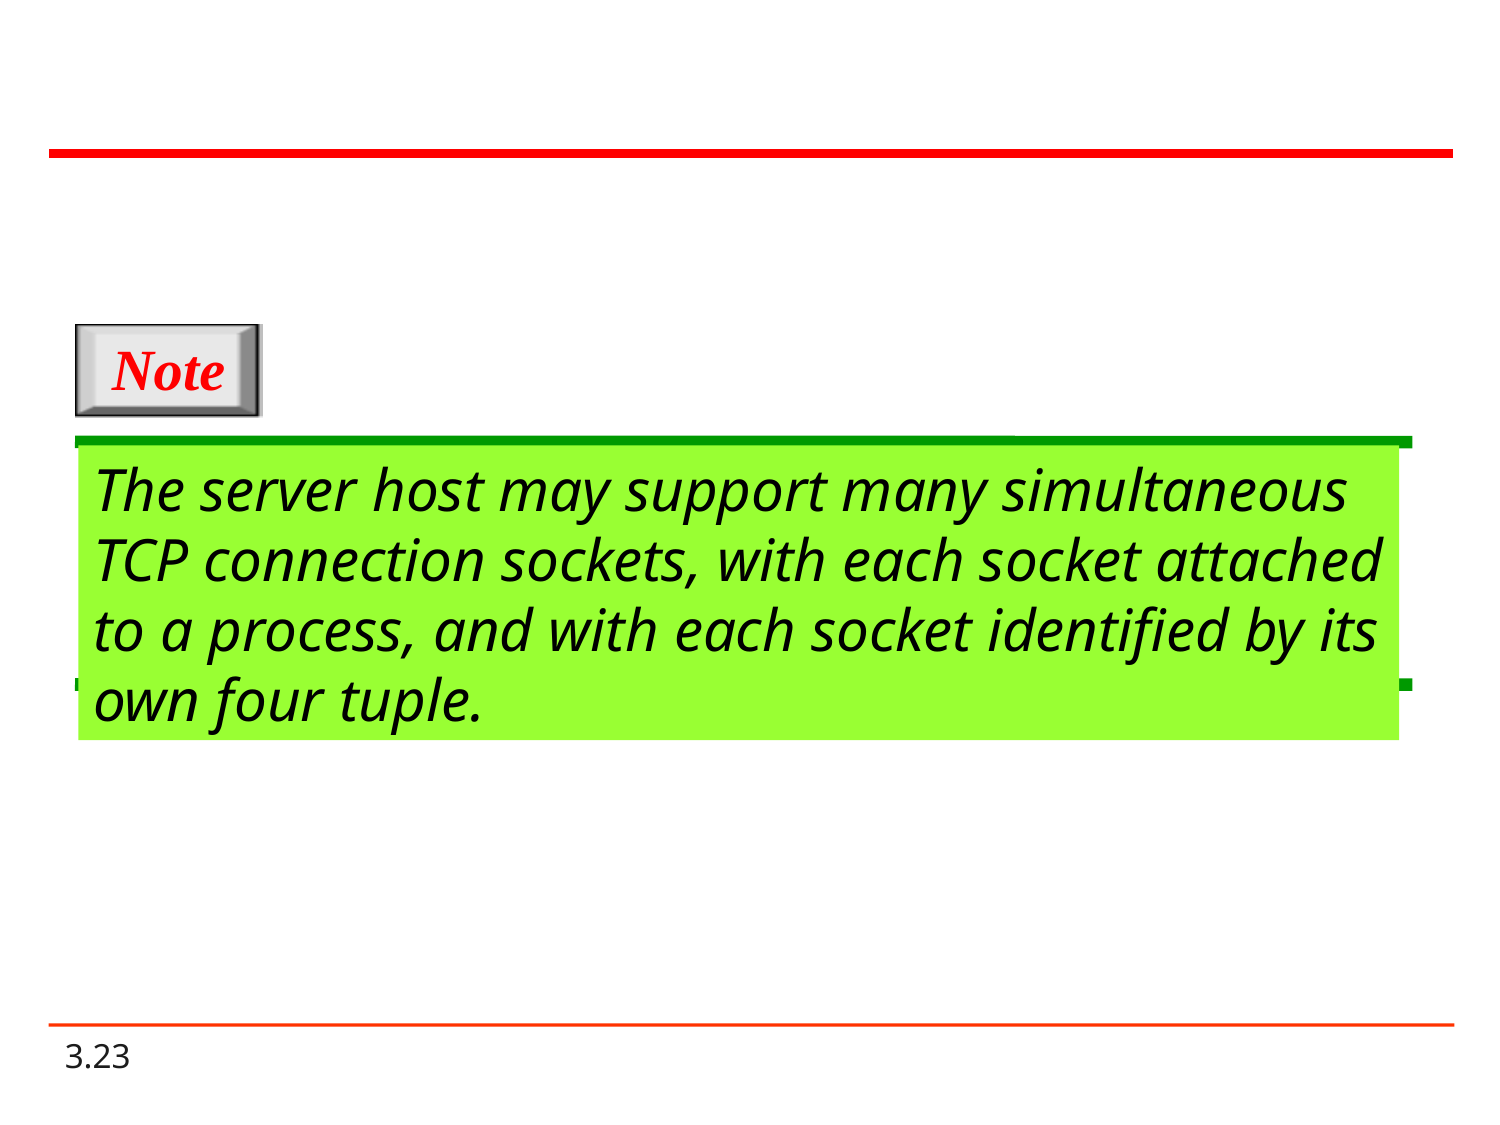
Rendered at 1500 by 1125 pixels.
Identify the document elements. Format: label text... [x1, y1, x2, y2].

text_box The server host may support many simultaneous TCP connection sockets, with each socket attached to a process, and with each socket identified by its own four tuple. [78, 445, 1400, 741]
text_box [74, 324, 263, 419]
